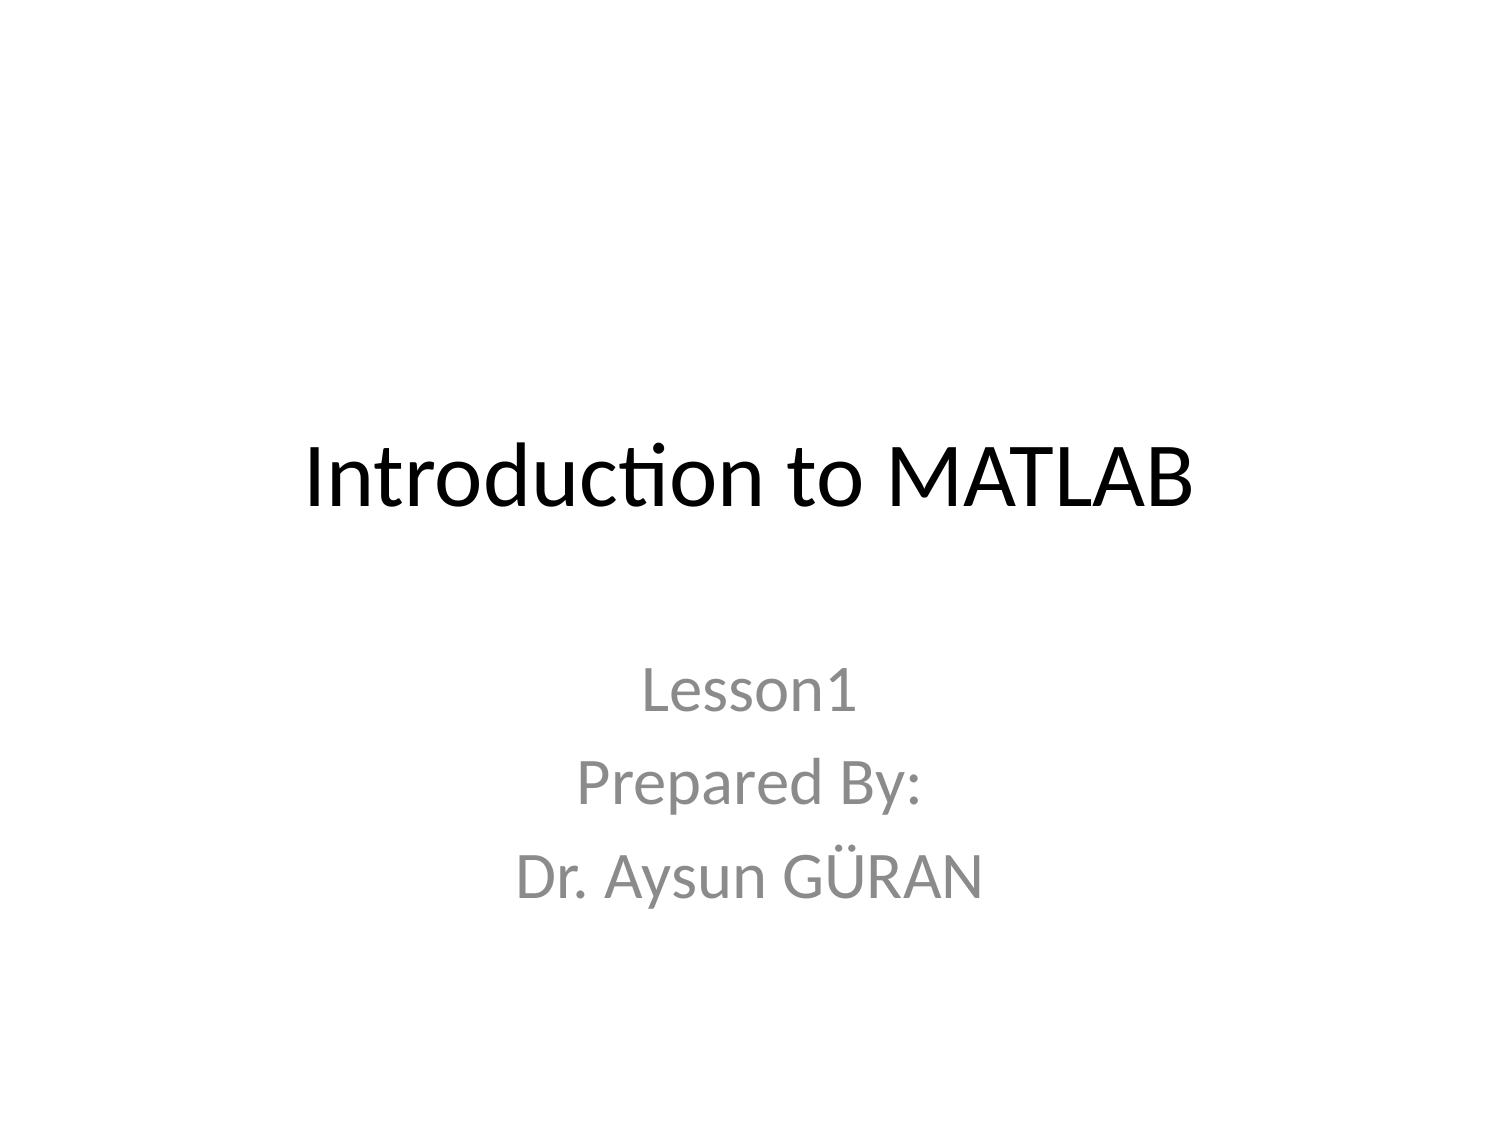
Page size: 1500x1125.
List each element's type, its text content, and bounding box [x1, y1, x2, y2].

subtitle Lesson1 Prepared By: Dr. Aysun GÜRAN [225, 637, 1275, 925]
title Introduction to MATLAB [112, 349, 1388, 591]
